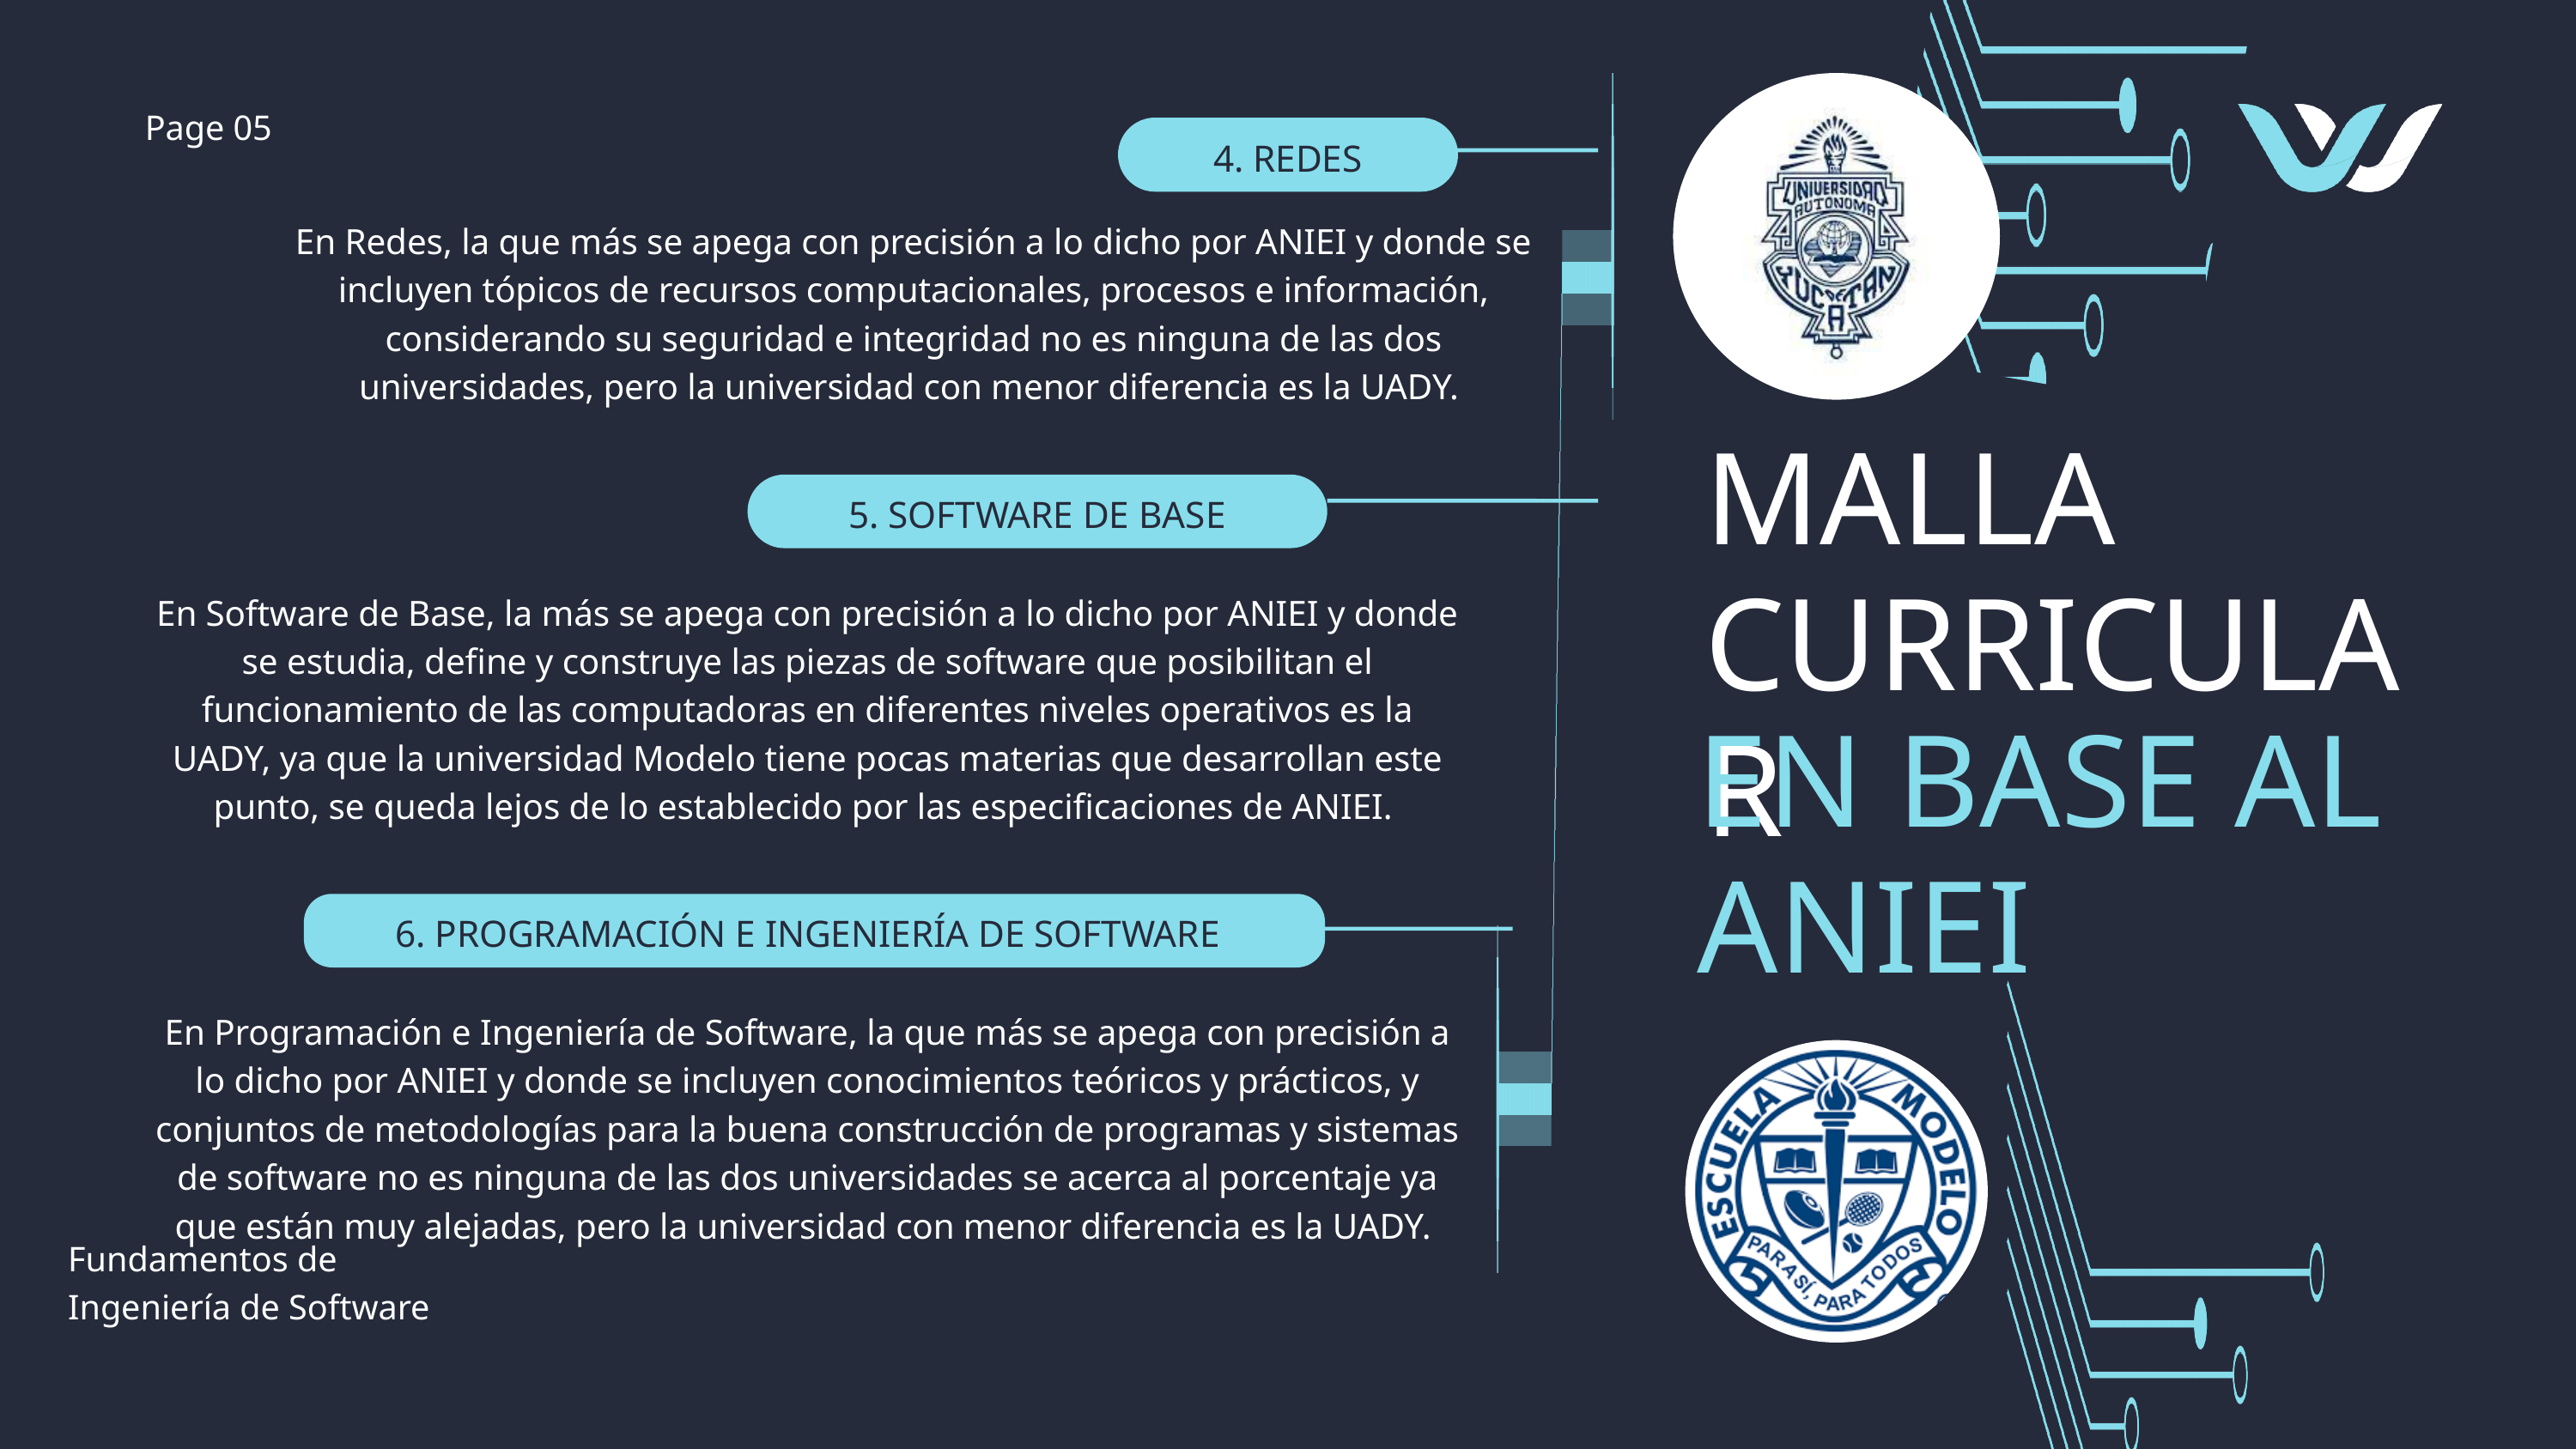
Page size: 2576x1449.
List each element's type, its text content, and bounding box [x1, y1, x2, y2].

text_box Fundamentos de Ingeniería de Software [68, 1231, 612, 1374]
text_box Page 05 [144, 99, 690, 147]
text_box [1920, 0, 2256, 409]
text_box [1673, 72, 2001, 400]
text_box [2238, 104, 2443, 192]
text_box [303, 893, 1326, 968]
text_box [1685, 1040, 1989, 1343]
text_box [1117, 117, 1459, 192]
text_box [747, 474, 1327, 549]
text_box En Redes, la que más se apega con precisión a lo dicho por ANIEI y donde se incluyen tópicos de recursos computacionales, procesos e información, considerando su seguridad e integridad no es ninguna de las dos universidades, pero la universidad con menor diferencia es la UADY. [272, 213, 1556, 407]
text_box En Software de Base, la más se apega con precisión a lo dicho por ANIEI y donde se estudia, define y construye las piezas de software que posibilitan el funcionamiento de las computadoras en diferentes niveles operativos es la UADY, ya que la universidad Modelo tiene pocas materias que desarrollan este punto, se queda lejos de lo establecido por las especificaciones de ANIEI. [153, 584, 1463, 827]
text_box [1697, 434, 2466, 1014]
text_box [2007, 1020, 2324, 1449]
text_box [1496, 73, 1614, 1273]
text_box En Programación e Ingeniería de Software, la que más se apega con precisión a lo dicho por ANIEI y donde se incluyen conocimientos teóricos y prácticos, y conjuntos de metodologías para la buena construcción de programas y sistemas de software no es ninguna de las dos universidades se acerca al porcentaje ya que están muy alejadas, pero la universidad con menor diferencia es la UADY. [153, 1003, 1463, 1246]
